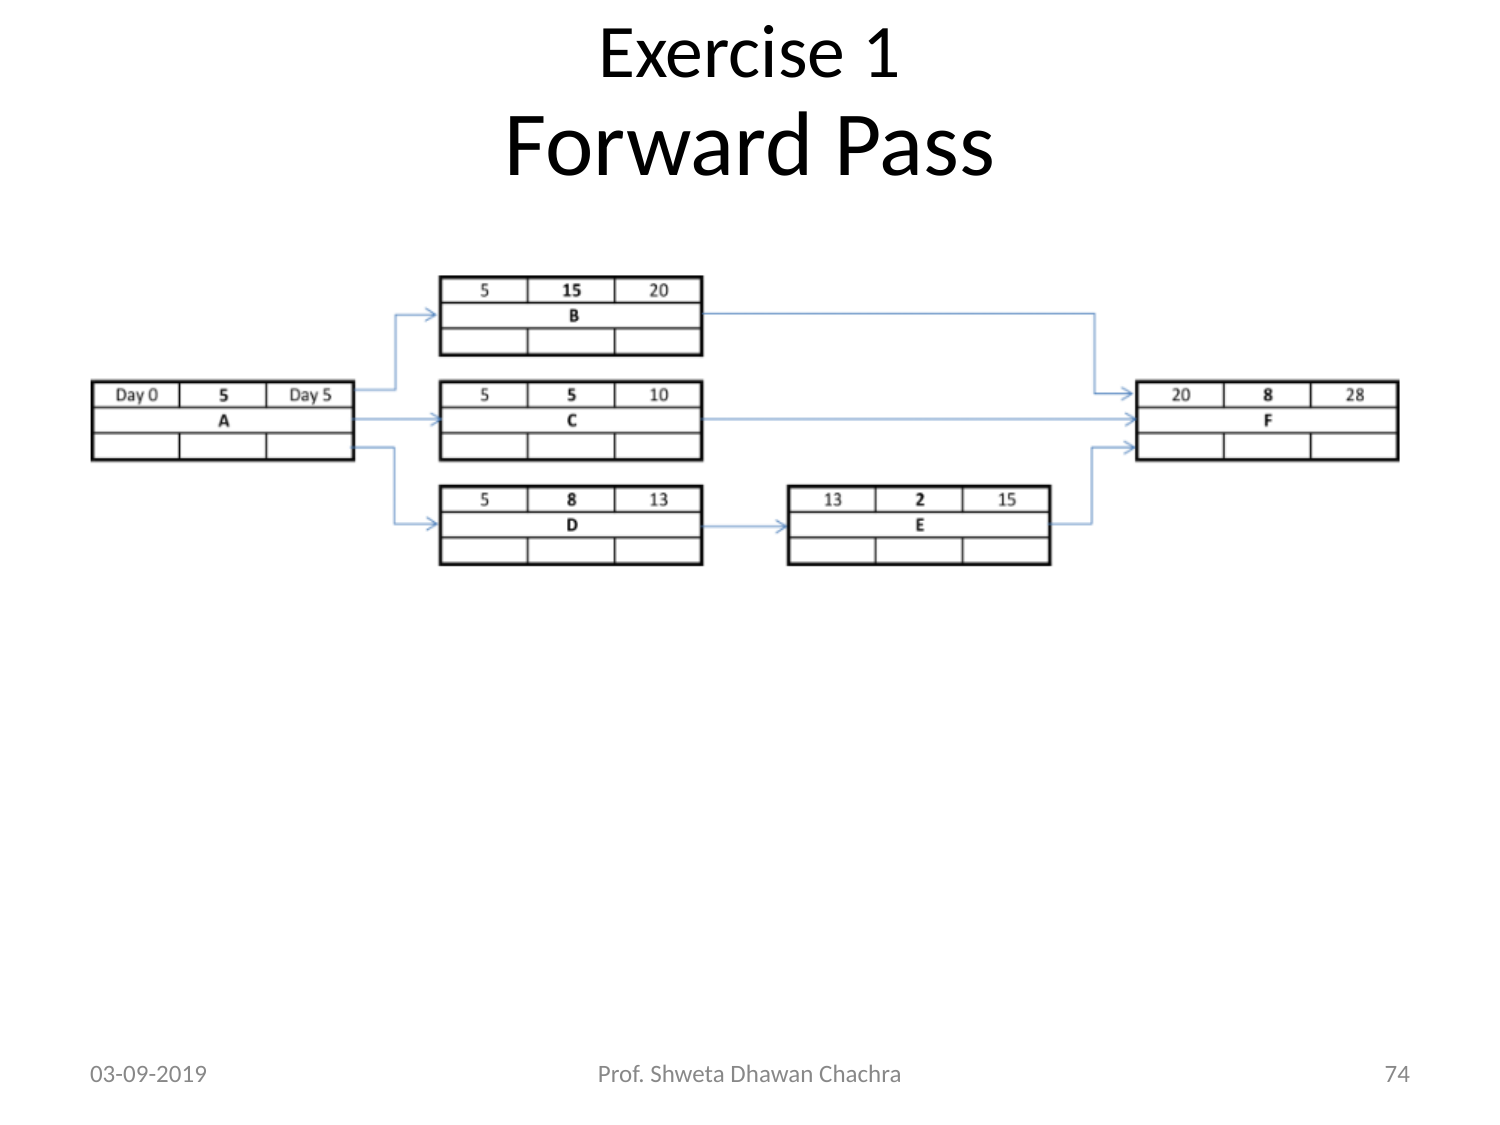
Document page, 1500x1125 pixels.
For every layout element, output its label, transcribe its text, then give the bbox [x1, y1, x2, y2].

text_box Exercise 1 [74, 9, 1425, 102]
slide_number ‹#› [1074, 1042, 1425, 1103]
title Forward Pass [75, 102, 1425, 233]
footer Prof. Shweta Dhawan Chachra [512, 1042, 988, 1103]
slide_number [75, 1042, 425, 1103]
picture [76, 266, 1412, 578]
